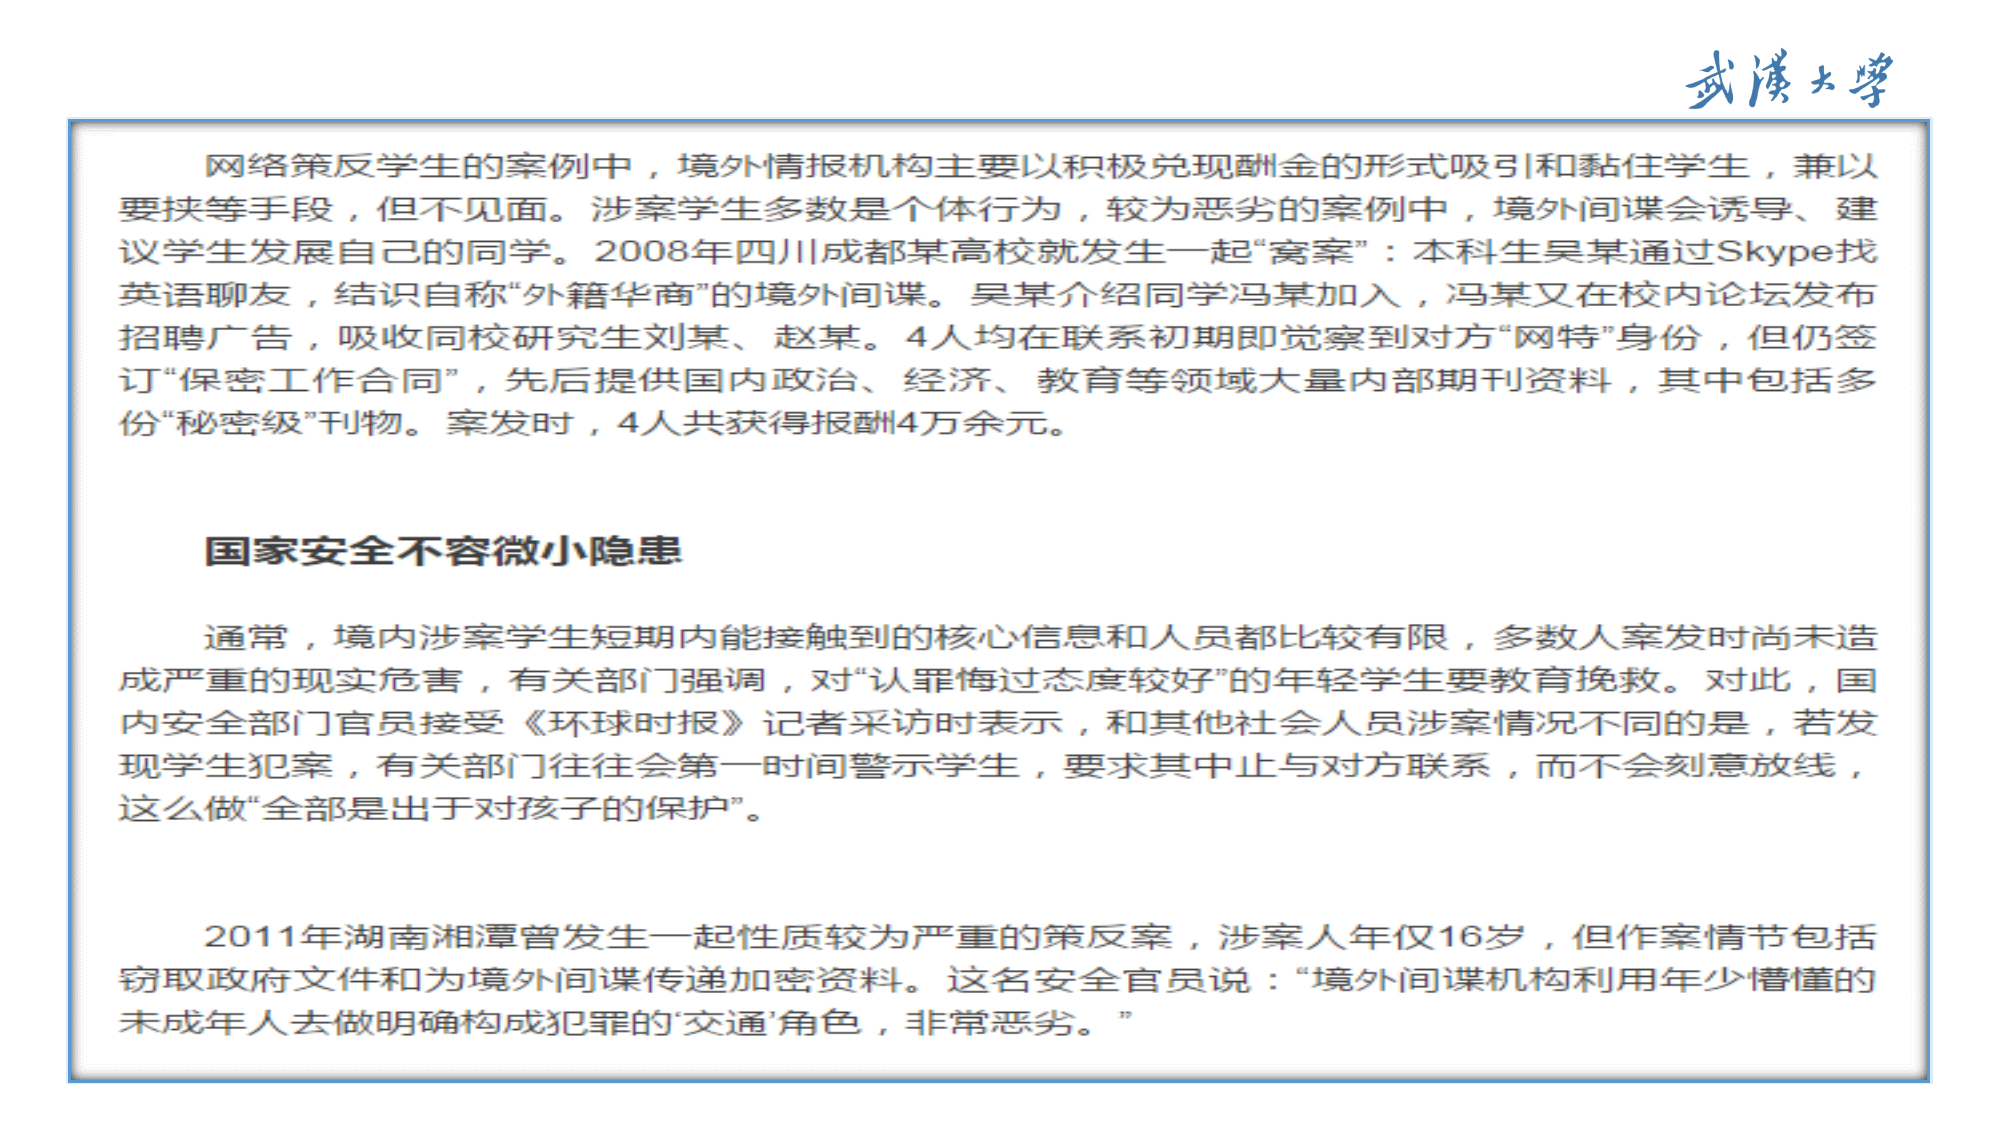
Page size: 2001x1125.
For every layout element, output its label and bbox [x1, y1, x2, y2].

picture [66, 117, 1933, 1084]
